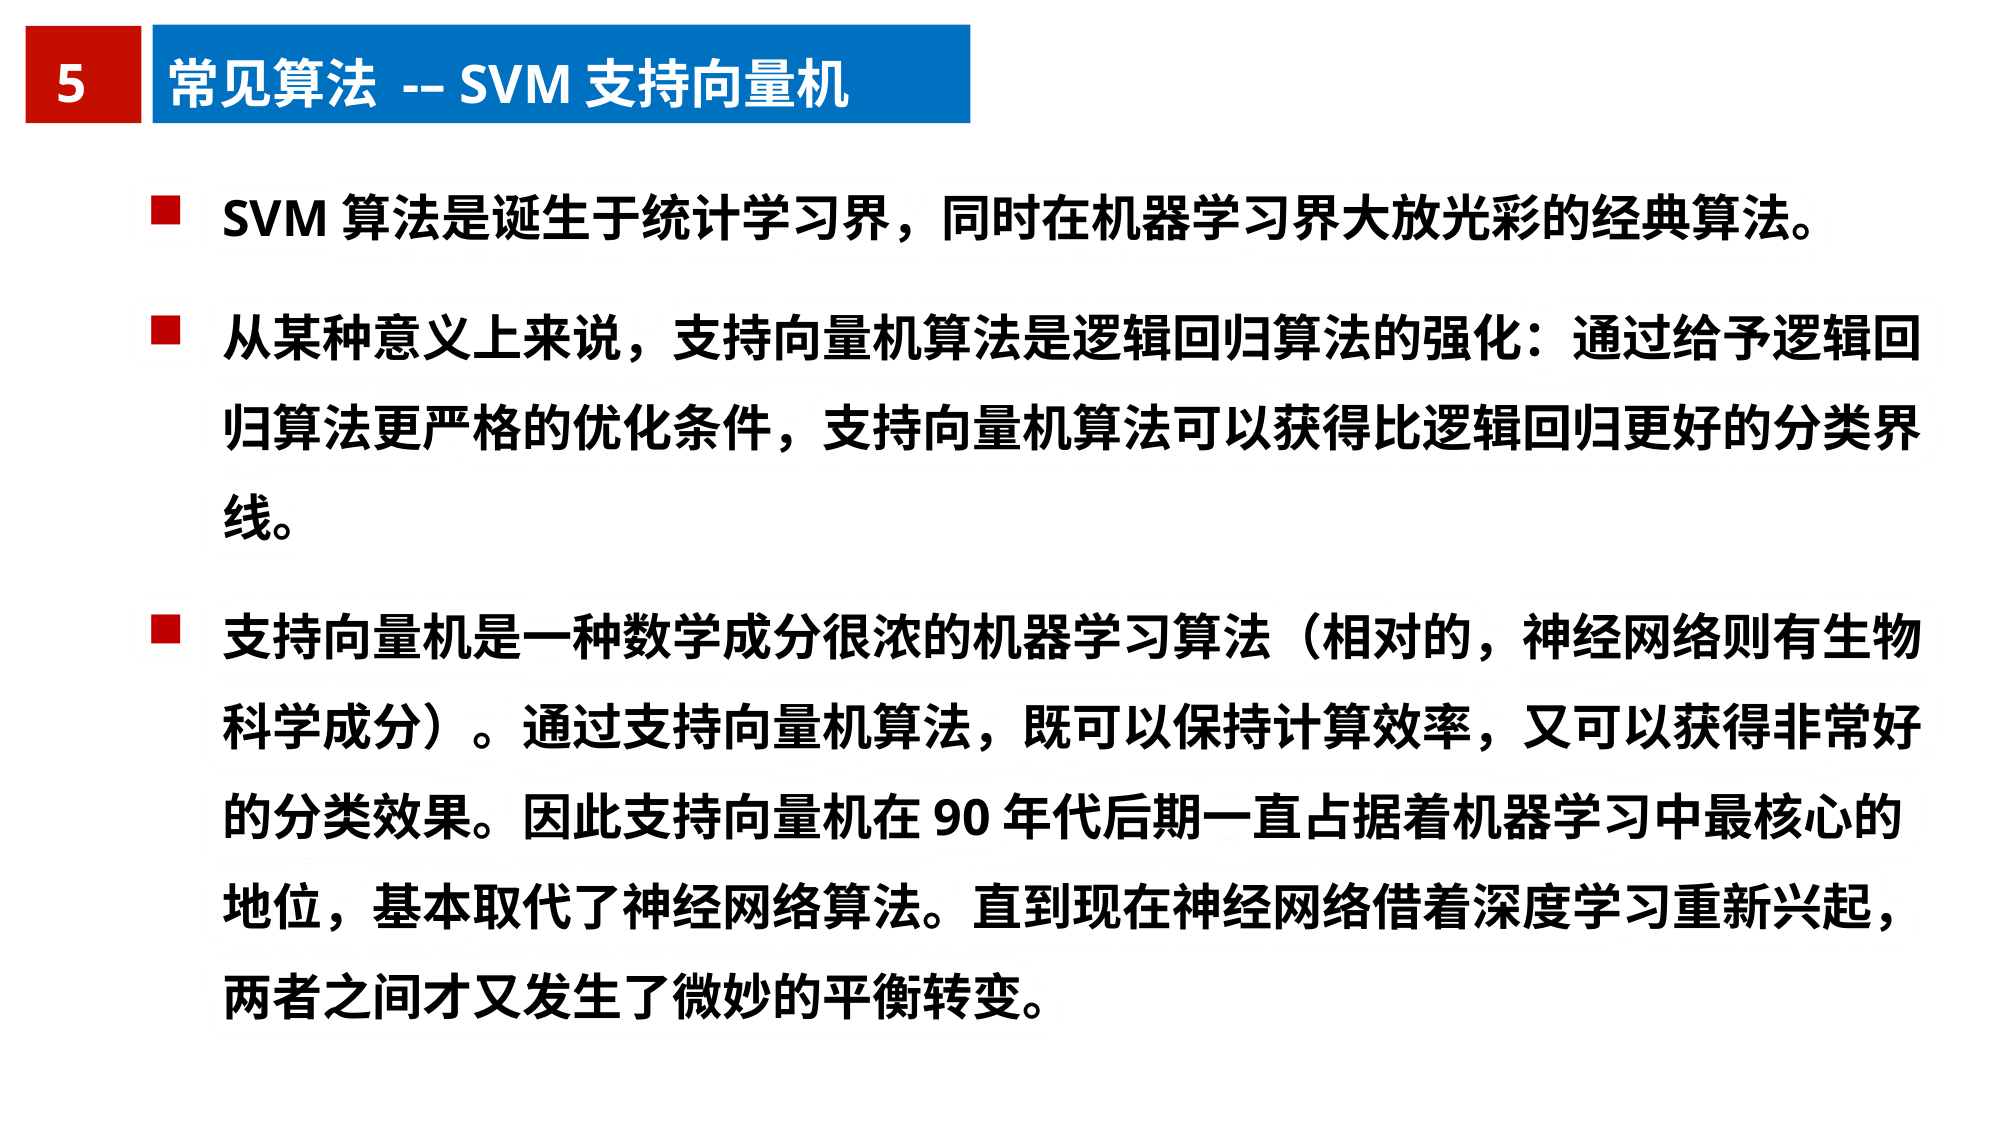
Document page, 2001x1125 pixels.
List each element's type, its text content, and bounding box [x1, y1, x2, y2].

list 5 [41, 49, 138, 122]
text_box SVM算法是诞生于统计学习界，同时在机器学习界大放光彩的经典算法。 从某种意义上来说，支持向量机算法是逻辑回归算法的强化：通过给予逻辑回归算法更严格的优化条件，支持向量机算法可以获得比逻辑回归更好的分类界线。 支持向量机是一种数学成分很浓的机器学习算法（相对的，神经网络则有生物科学成分）。通过支持向量机算法，既可以保持计算效率，又可以获得非常好的分类效果。因此支持向量机在90年代后期一直占据着机器学习中最核心的地位，基本取代了神经网络算法。直到现在神经网络借着深度学习重新兴起，两者之间才又发生了微妙的平衡转变。 [0, 149, 1942, 1034]
list 常见算法 -– SVM支持向量机 [151, 50, 1013, 124]
